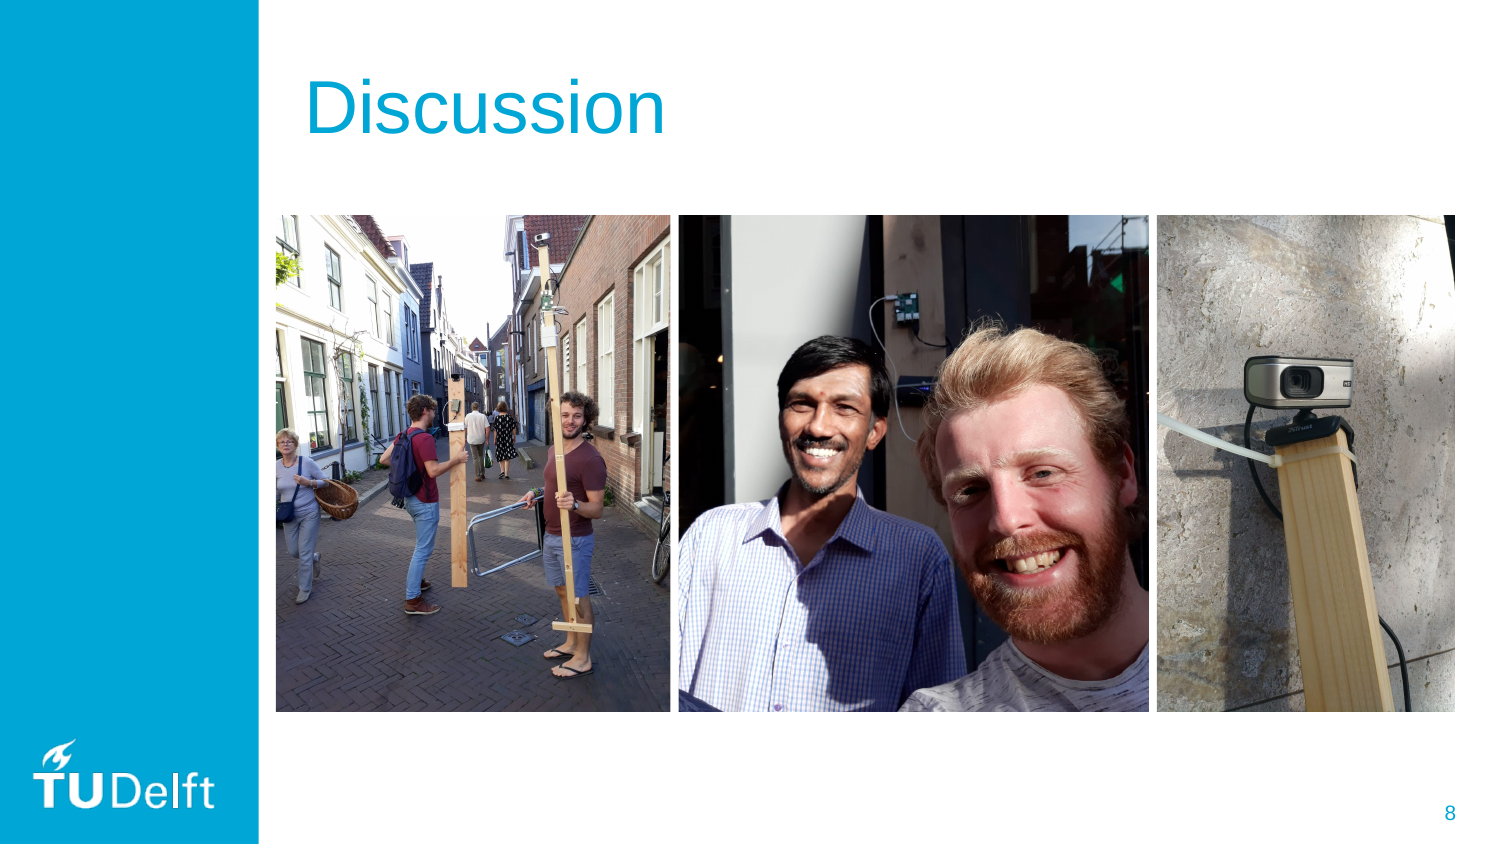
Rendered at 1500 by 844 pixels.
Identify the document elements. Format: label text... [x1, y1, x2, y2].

picture [678, 215, 1150, 712]
picture [1156, 215, 1456, 712]
picture [275, 214, 671, 712]
title Discussion [289, 33, 1455, 175]
